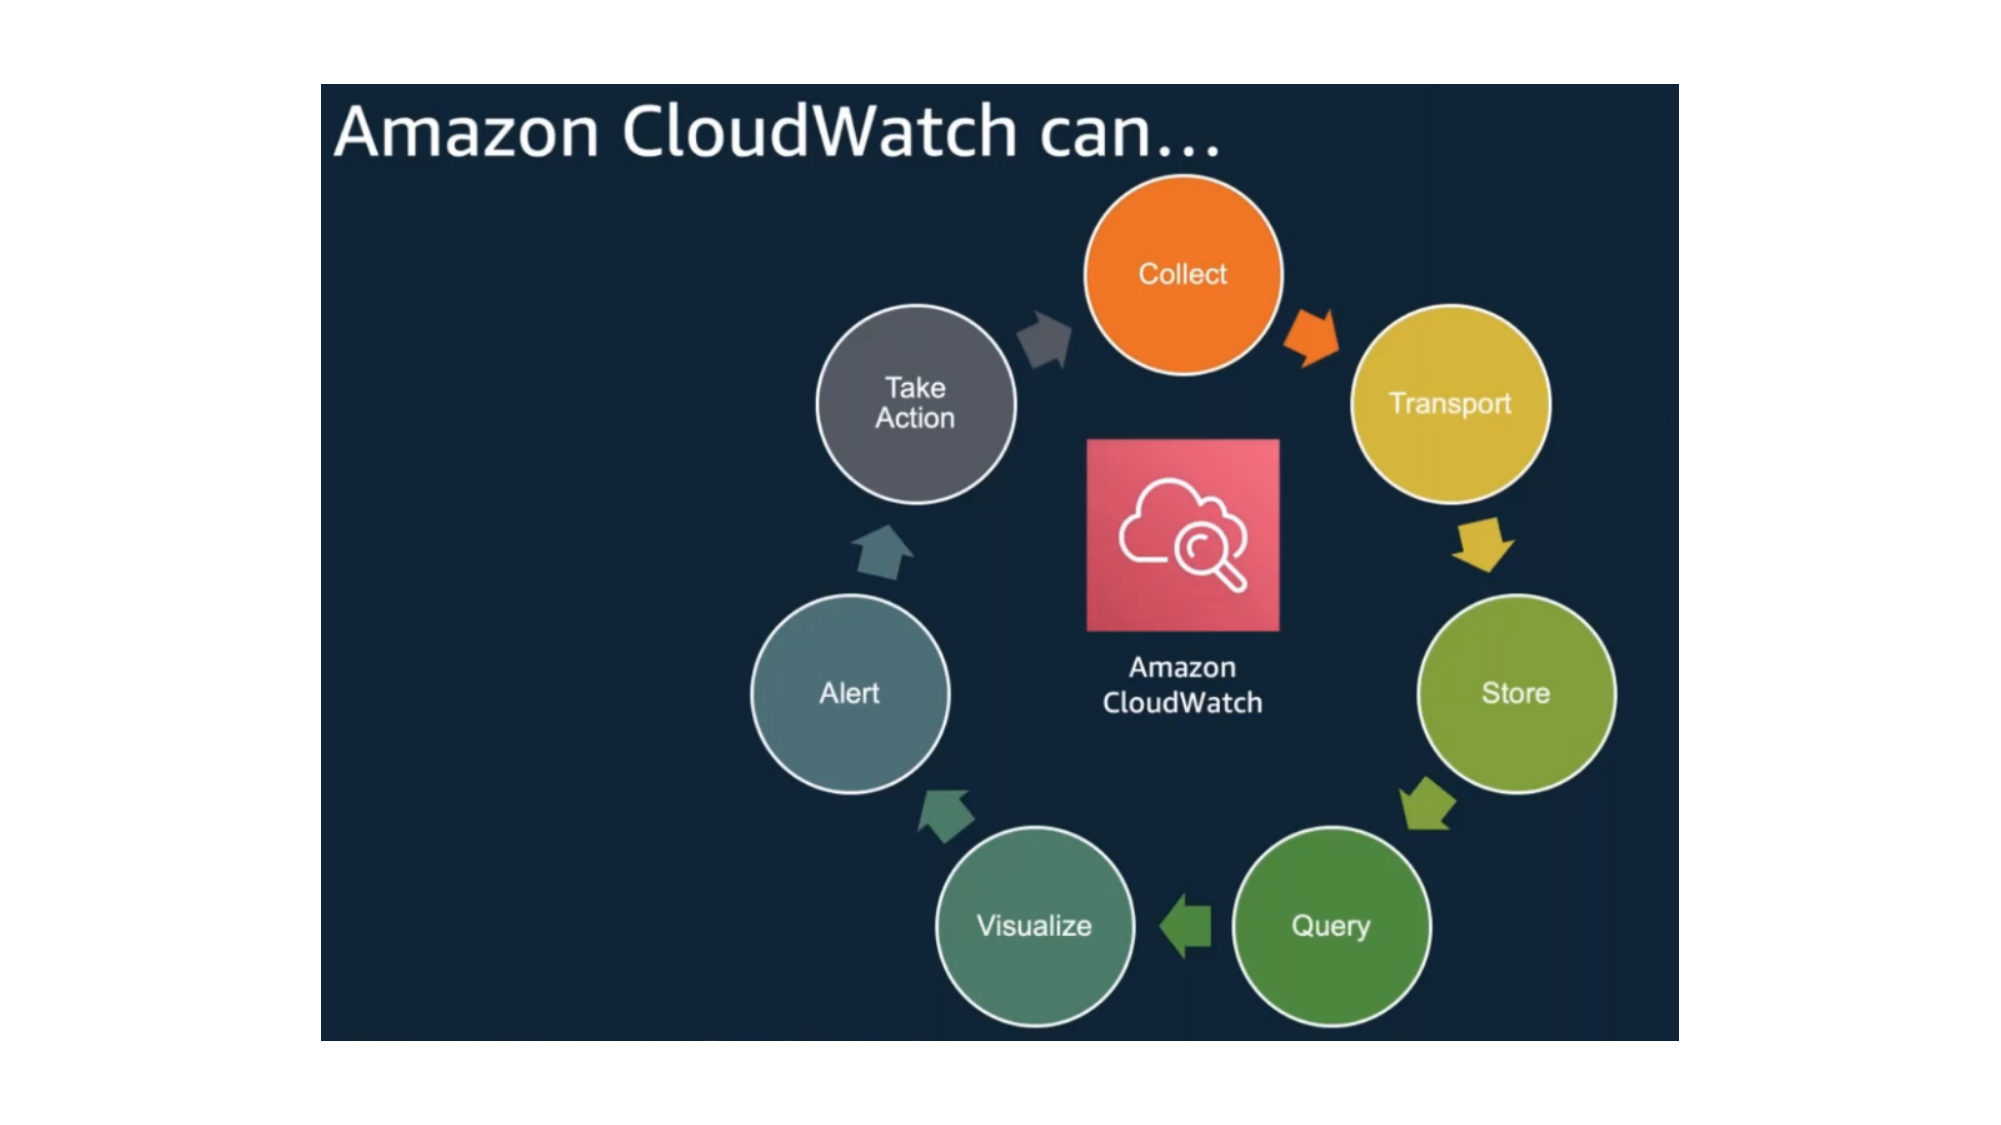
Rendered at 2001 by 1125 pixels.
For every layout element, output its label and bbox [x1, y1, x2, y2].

picture [321, 84, 1679, 1041]
